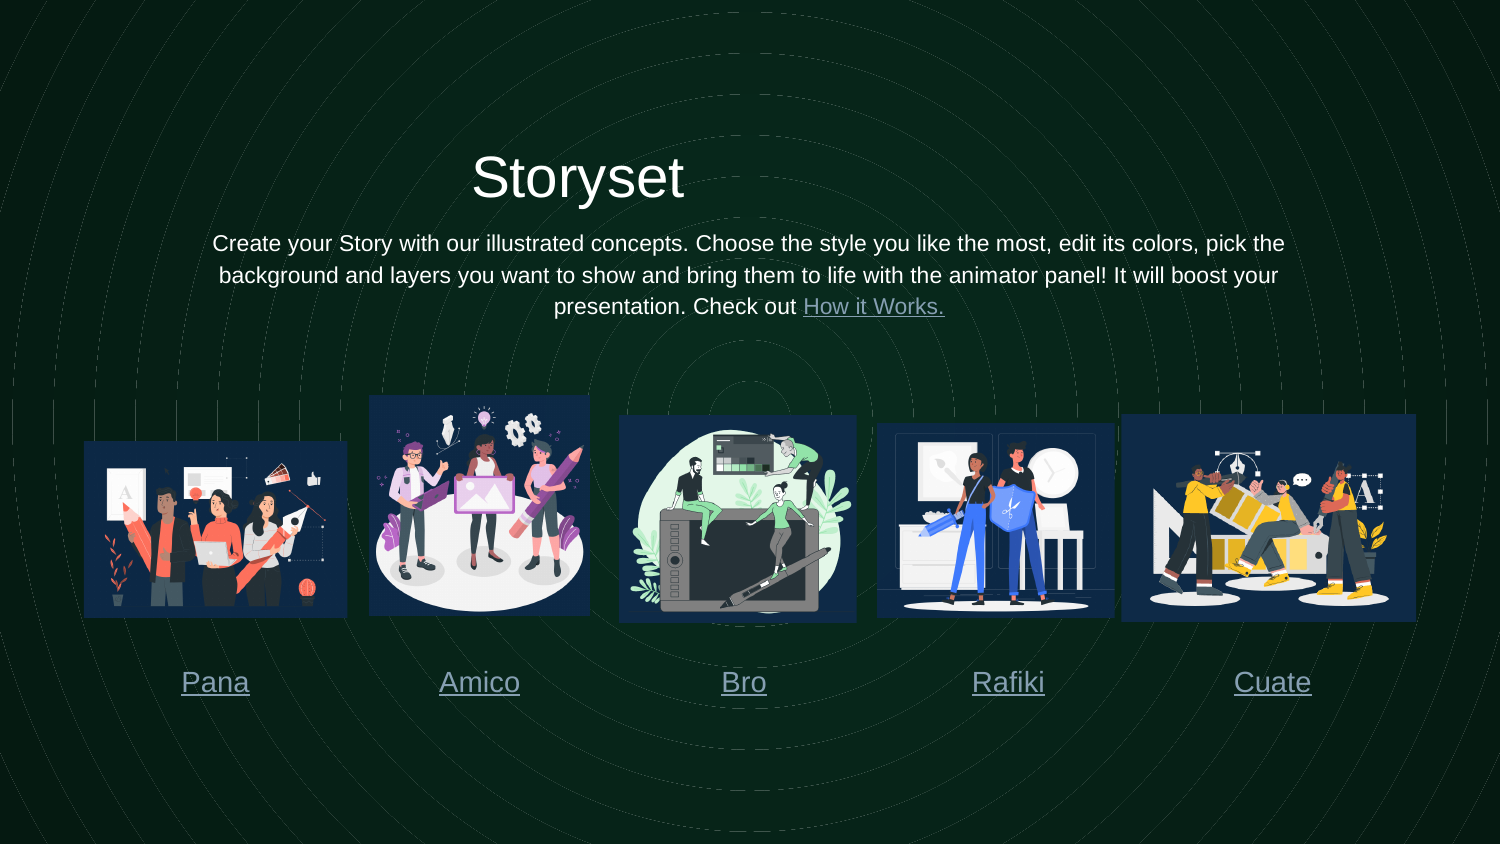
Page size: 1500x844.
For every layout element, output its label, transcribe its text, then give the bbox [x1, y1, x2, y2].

text_box Cuate [1168, 652, 1377, 705]
text_box Bro [639, 652, 849, 705]
text_box Pana [111, 652, 320, 705]
text_box Create your Story with our illustrated concepts. Choose the style you like the most, edit its colors, pick the background and layers you want to show and bring them to life with the animator panel! It will boost your presentation. Check out How it Works. [171, 209, 1328, 335]
picture [618, 415, 857, 623]
picture [83, 440, 348, 618]
title Storyset [0, 124, 1157, 204]
picture [876, 423, 1115, 618]
text_box Rafiki [904, 652, 1113, 705]
picture [369, 395, 590, 616]
picture [1121, 413, 1417, 622]
text_box Amico [375, 652, 585, 705]
